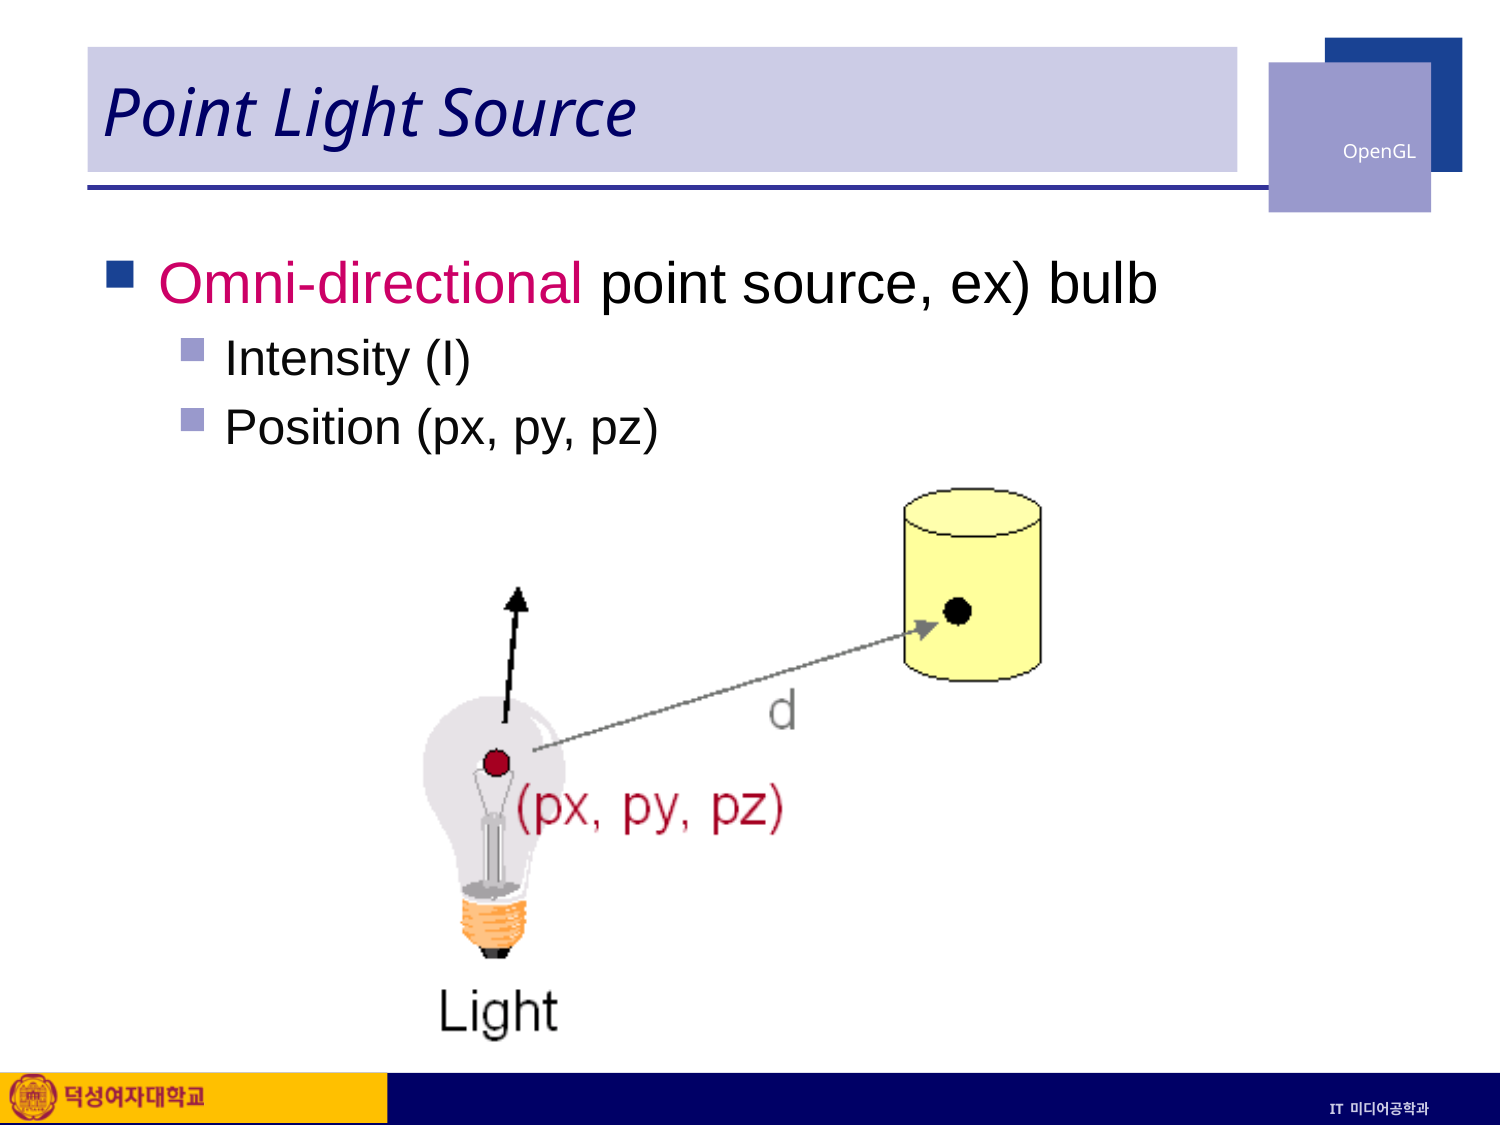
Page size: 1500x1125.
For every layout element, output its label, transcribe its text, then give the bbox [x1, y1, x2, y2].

list Omni-directional point source, ex) bulb Intensity (I) Position (px, py, pz) [87, 237, 1425, 1013]
title Point Light Source [87, 46, 1238, 172]
picture [364, 472, 1070, 1052]
picture [0, 1034, 228, 1125]
